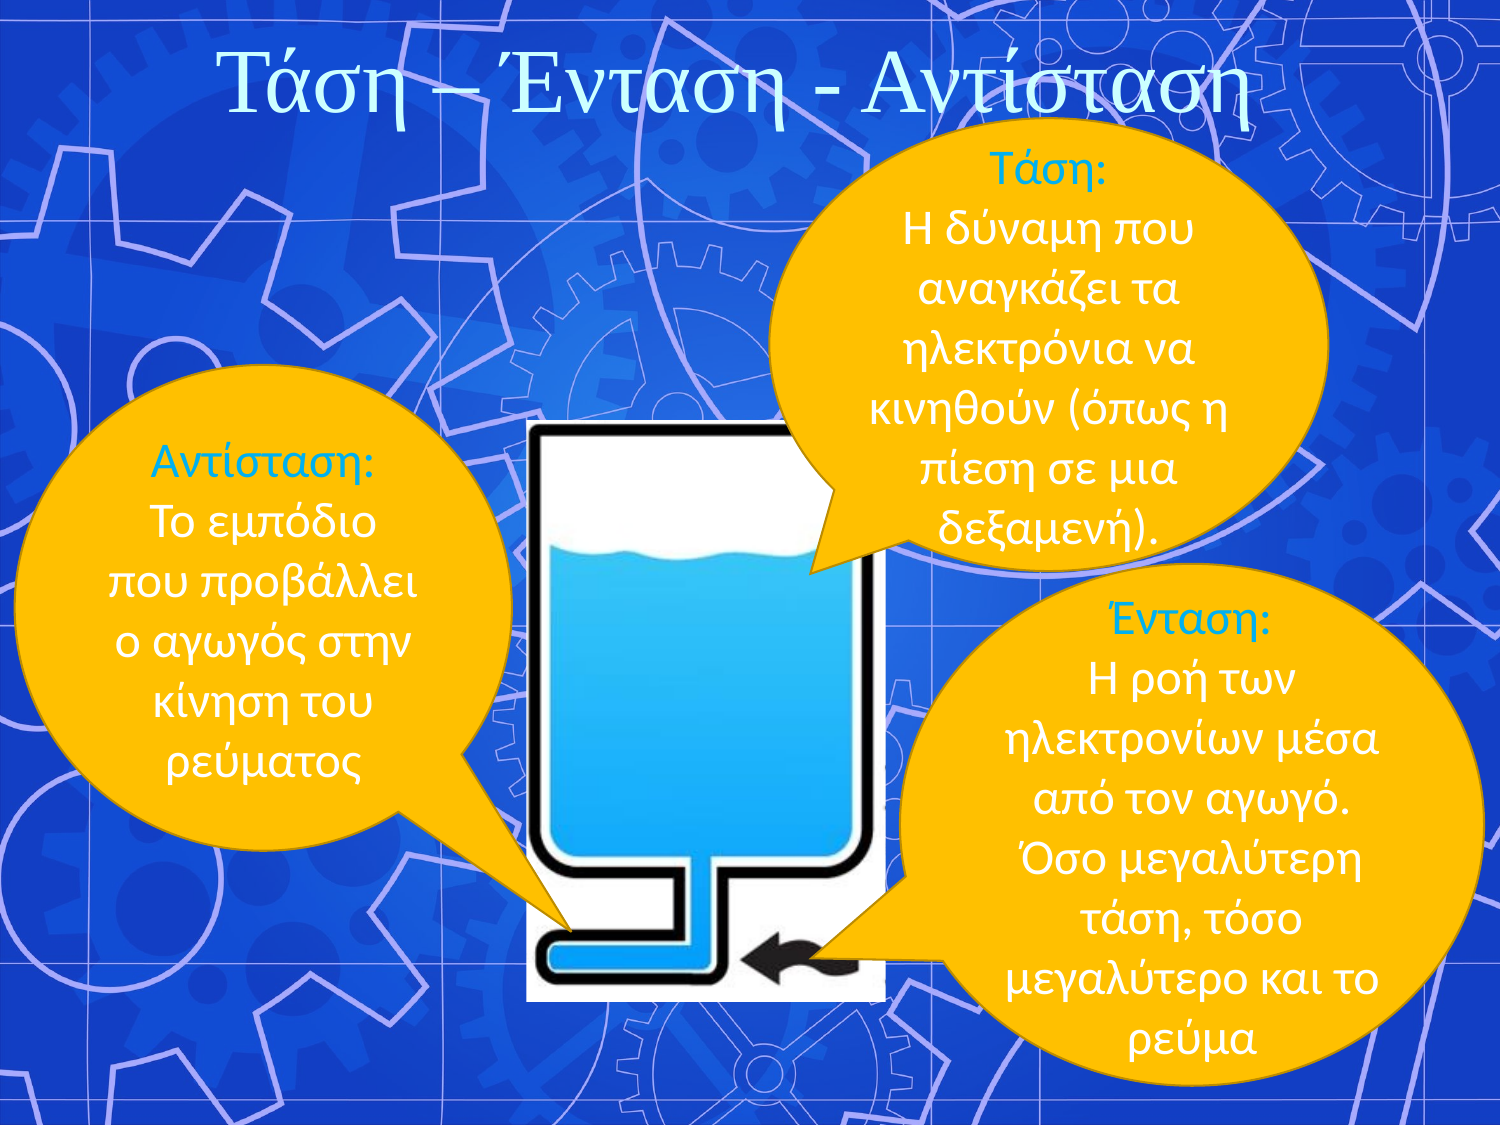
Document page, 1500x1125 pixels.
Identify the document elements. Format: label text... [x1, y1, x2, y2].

text_box Τάση: Η δύναμη που αναγκάζει τα ηλεκτρόνια να κινηθούν (όπως η πίεση σε μια δεξαμενή). [769, 118, 1329, 572]
text_box Τάση – Ένταση - Αντίσταση [32, 18, 1439, 133]
text_box Ένταση: Η ροή των ηλεκτρονίων μέσα από τον αγωγό. Όσο μεγαλύτερη τάση, τόσο μεγαλύτερο και το ρεύμα [886, 563, 1485, 1086]
text_box Αντίσταση: Το εμπόδιο που προβάλλει ο αγωγός στην κίνηση του ρεύματος [14, 364, 526, 901]
picture [0, 0, 1500, 1125]
